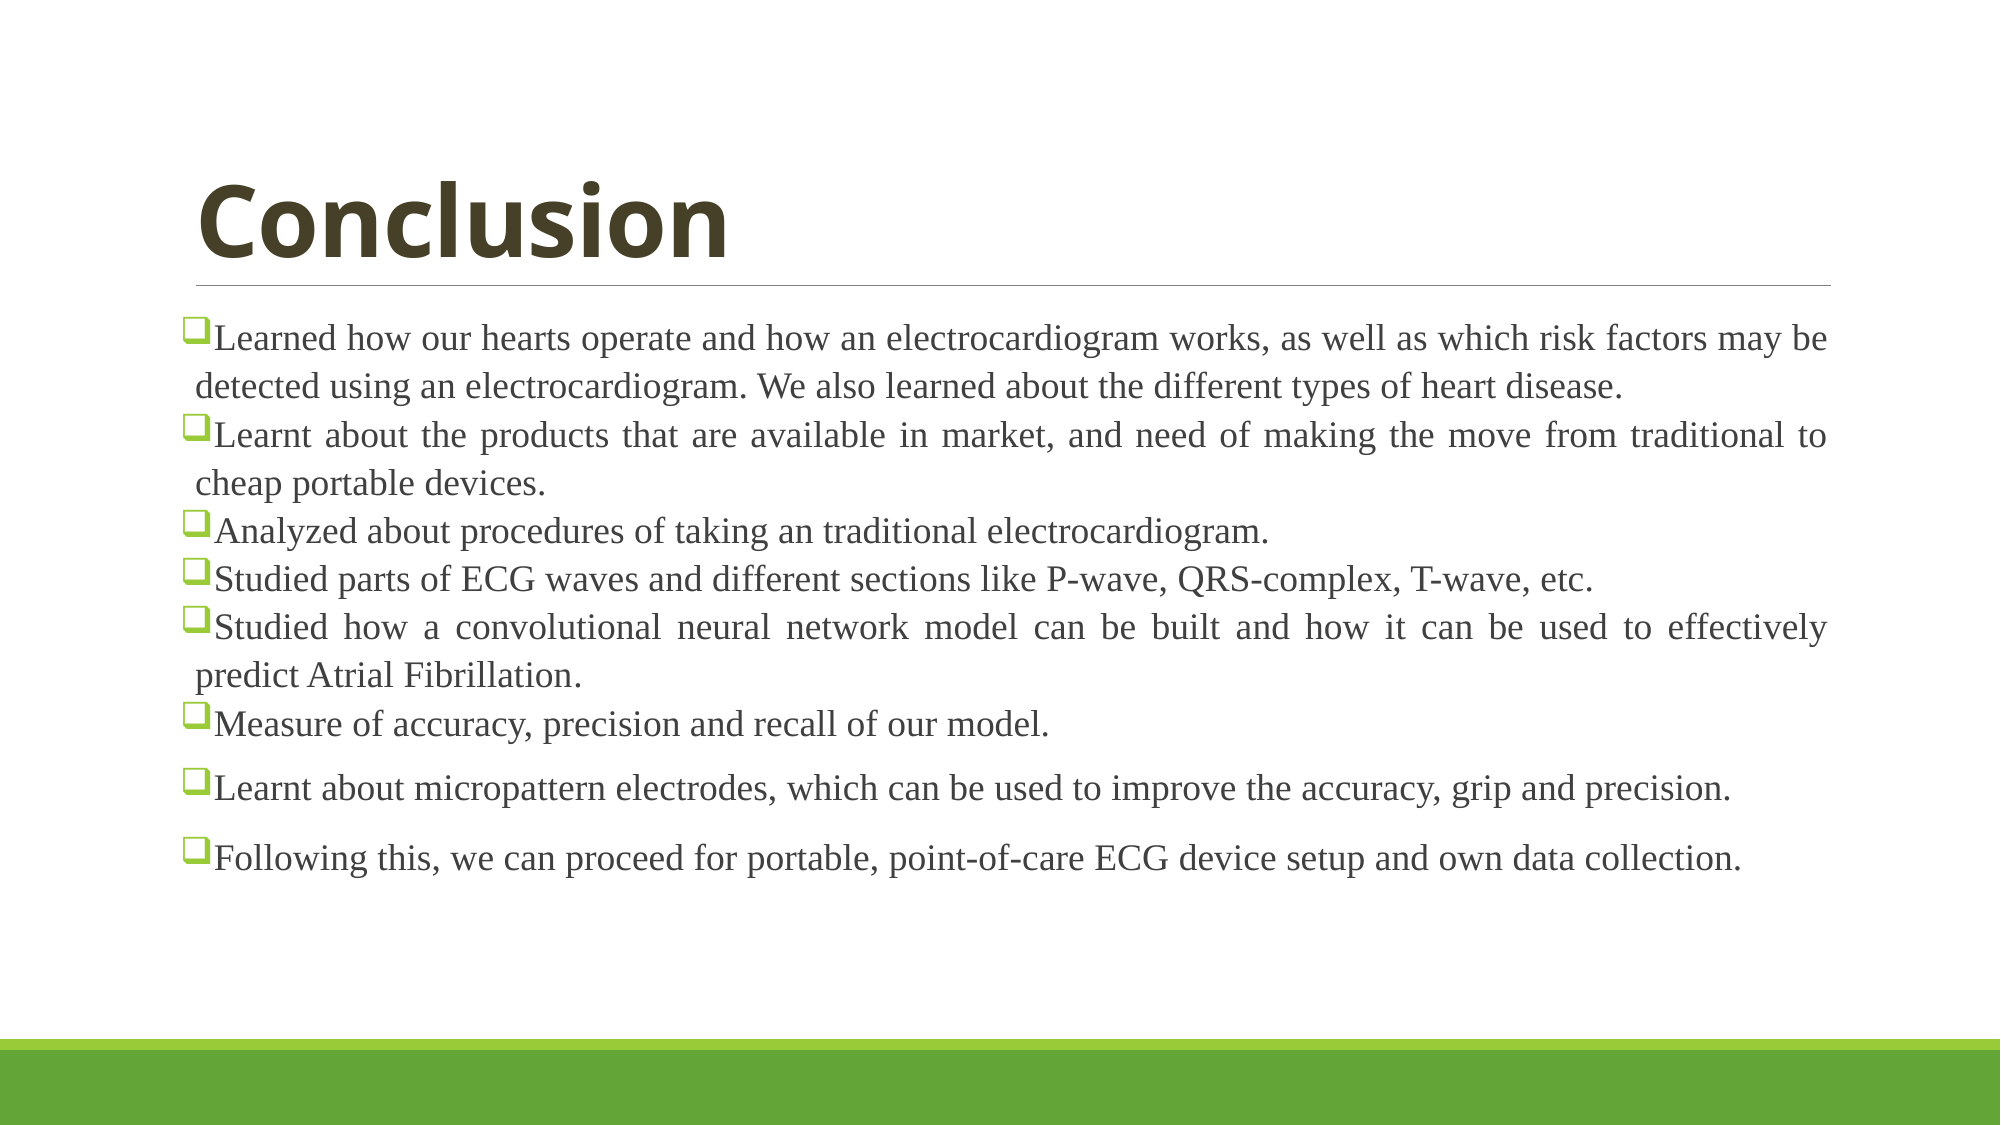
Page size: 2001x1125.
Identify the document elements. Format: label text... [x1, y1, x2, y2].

title Conclusion [180, 47, 1830, 285]
list Learned how our hearts operate and how an electrocardiogram works, as well as which risk factors may be detected using an electrocardiogram. We also learned about the different types of heart disease. Learnt about the products that are available in market, and need of making the move from traditional to cheap portable devices. Analyzed about procedures of taking an traditional electrocardiogram. Studied parts of ECG waves and different sections like P-wave, QRS-complex, T-wave, etc. Studied how a convolutional neural network model can be built and how it can be used to effectively predict Atrial Fibrillation. Measure of accuracy, precision and recall of our model. Learnt about micropattern electrodes, which can be used to improve the accuracy, grip and precision. Following this, we can proceed for portable, point-of-care ECG device setup and own data collection. [180, 302, 1830, 963]
